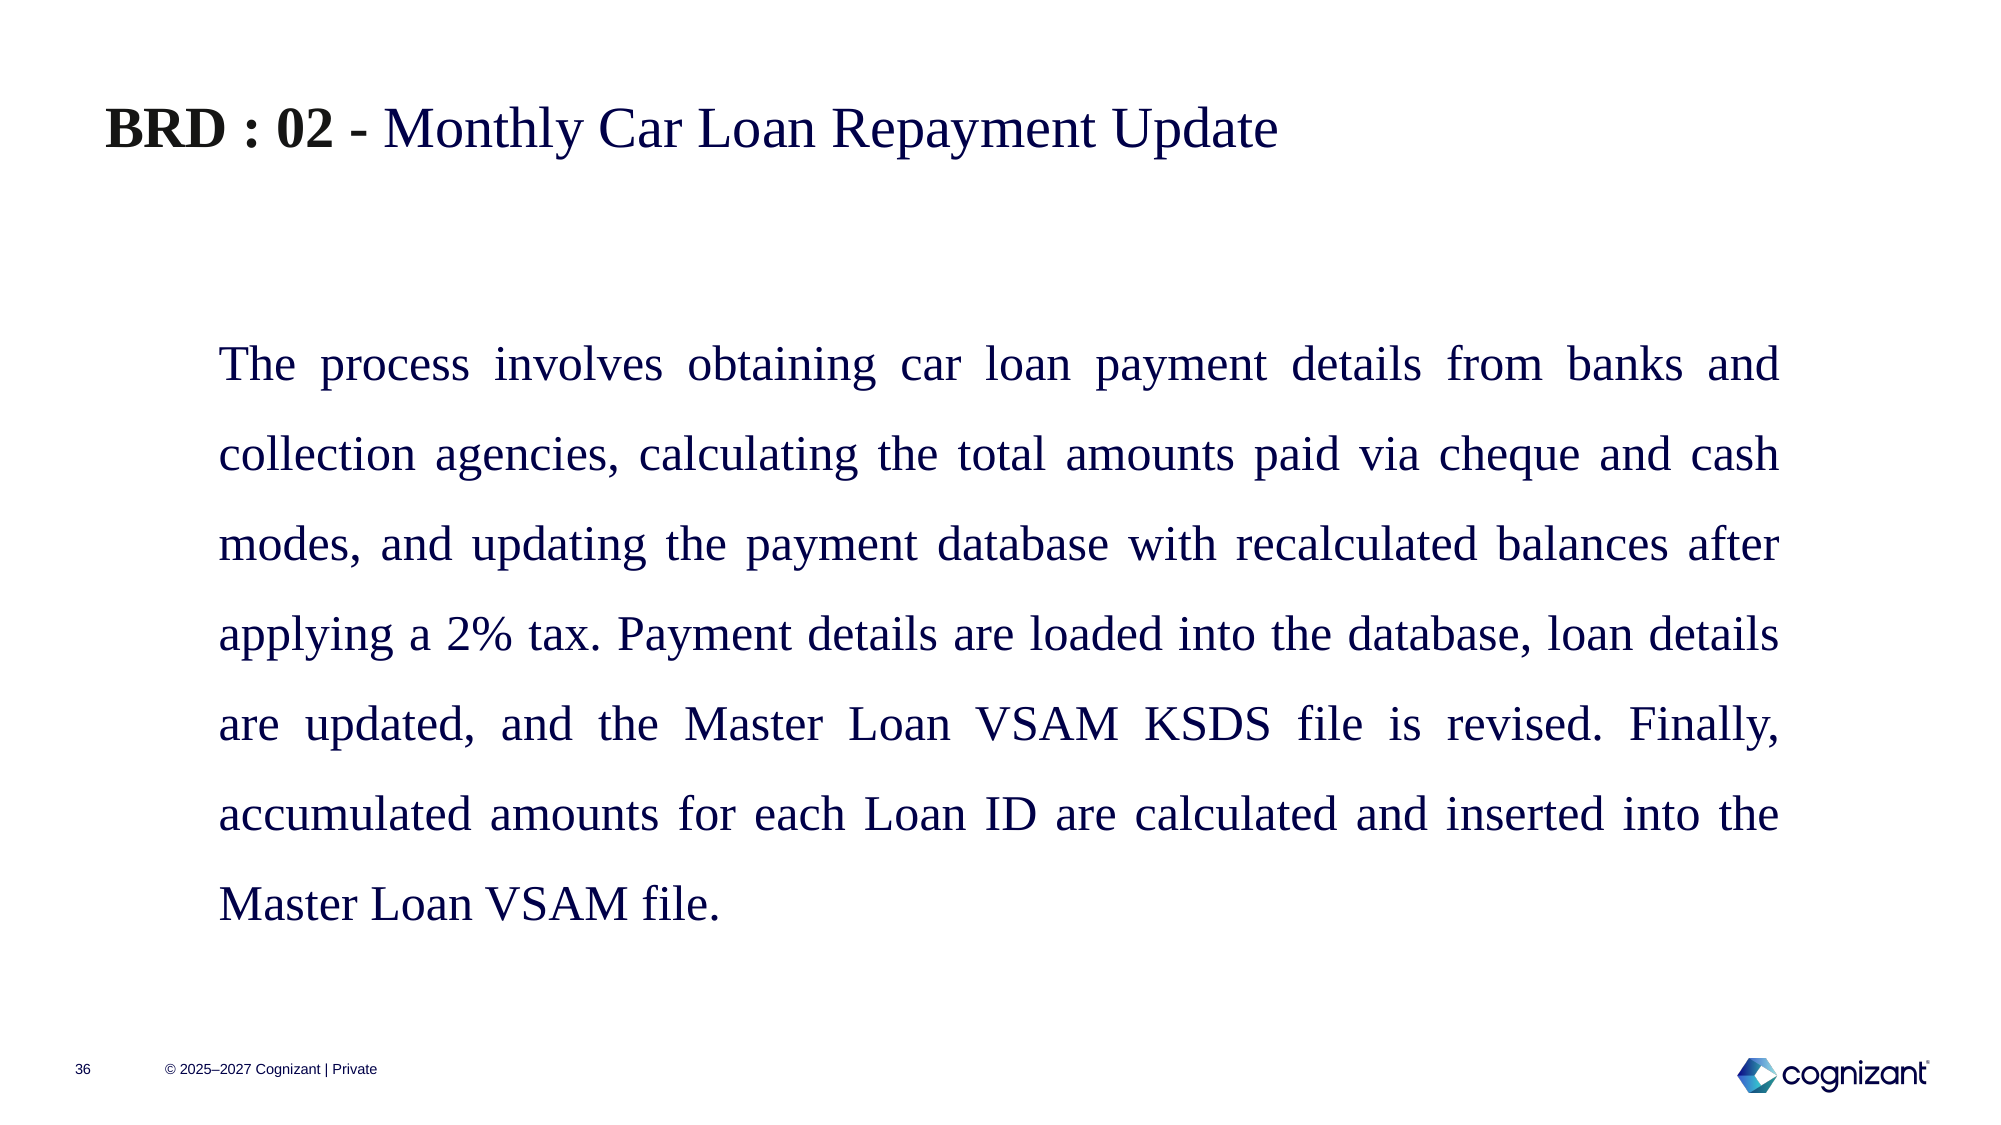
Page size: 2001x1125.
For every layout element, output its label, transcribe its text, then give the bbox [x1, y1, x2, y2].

footer © 2025–2027 Cognizant | Private [165, 1050, 456, 1088]
text_box The process involves obtaining car loan payment details from banks and collection agencies, calculating the total amounts paid via cheque and cash modes, and updating the payment database with recalculated balances after applying a 2% tax. Payment details are loaded into the database, loan details are updated, and the Master Loan VSAM KSDS file is revised. Finally, accumulated amounts for each Loan ID are calculated and inserted into the Master Loan VSAM file. [218, 299, 1782, 942]
slide_number 36 [75, 1050, 135, 1088]
text_box BRD : 02 - Monthly Car Loan Repayment Update [105, 97, 1971, 161]
picture [1737, 1058, 1930, 1093]
